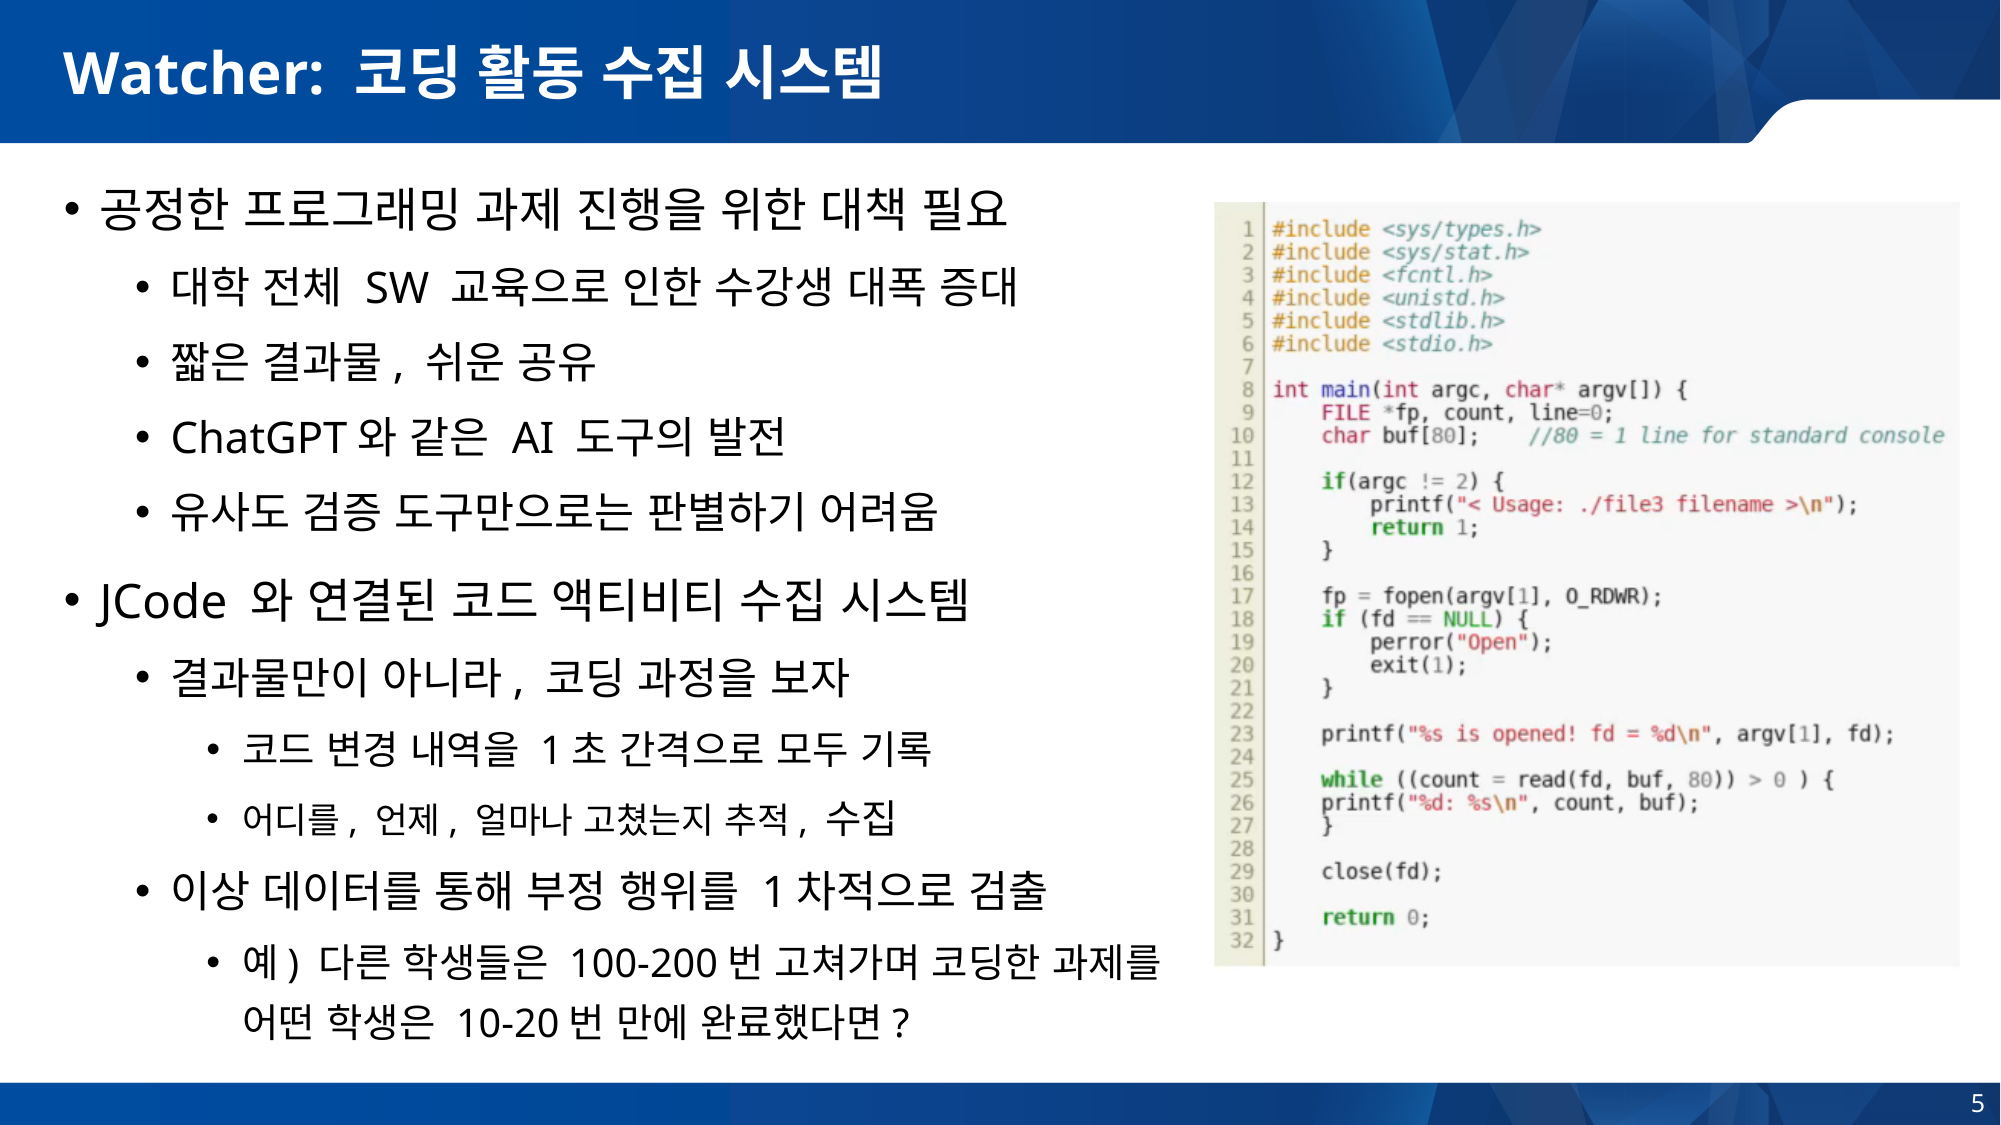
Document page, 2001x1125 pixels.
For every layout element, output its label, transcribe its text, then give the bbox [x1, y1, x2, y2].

list 공정한 프로그래밍 과제 진행을 위한 대책 필요 대학 전체 SW 교육으로 인한 수강생 대폭 증대 짧은 결과물, 쉬운 공유 ChatGPT와 같은 AI 도구의 발전 유사도 검증 도구만으로는 판별하기 어려움 JCode 와 연결된 코드 액티비티 수집 시스템 결과물만이 아니라, 코딩 과정을 보자 코드 변경 내역을 1초 간격으로 모두 기록 어디를, 언제, 얼마나 고쳤는지 추적, 수집 이상 데이터를 통해 부정 행위를 1차적으로 검출 예) 다른 학생들은 100-200번 고쳐가며 코딩한 과제를 어떤 학생은 10-20번 만에 완료했다면? [48, 158, 1193, 1069]
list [1209, 201, 1961, 975]
title Watcher: 코딩 활동 수집 시스템 [48, 31, 1961, 120]
picture [0, 0, 2001, 1125]
slide_number 5 [1787, 1084, 2000, 1125]
